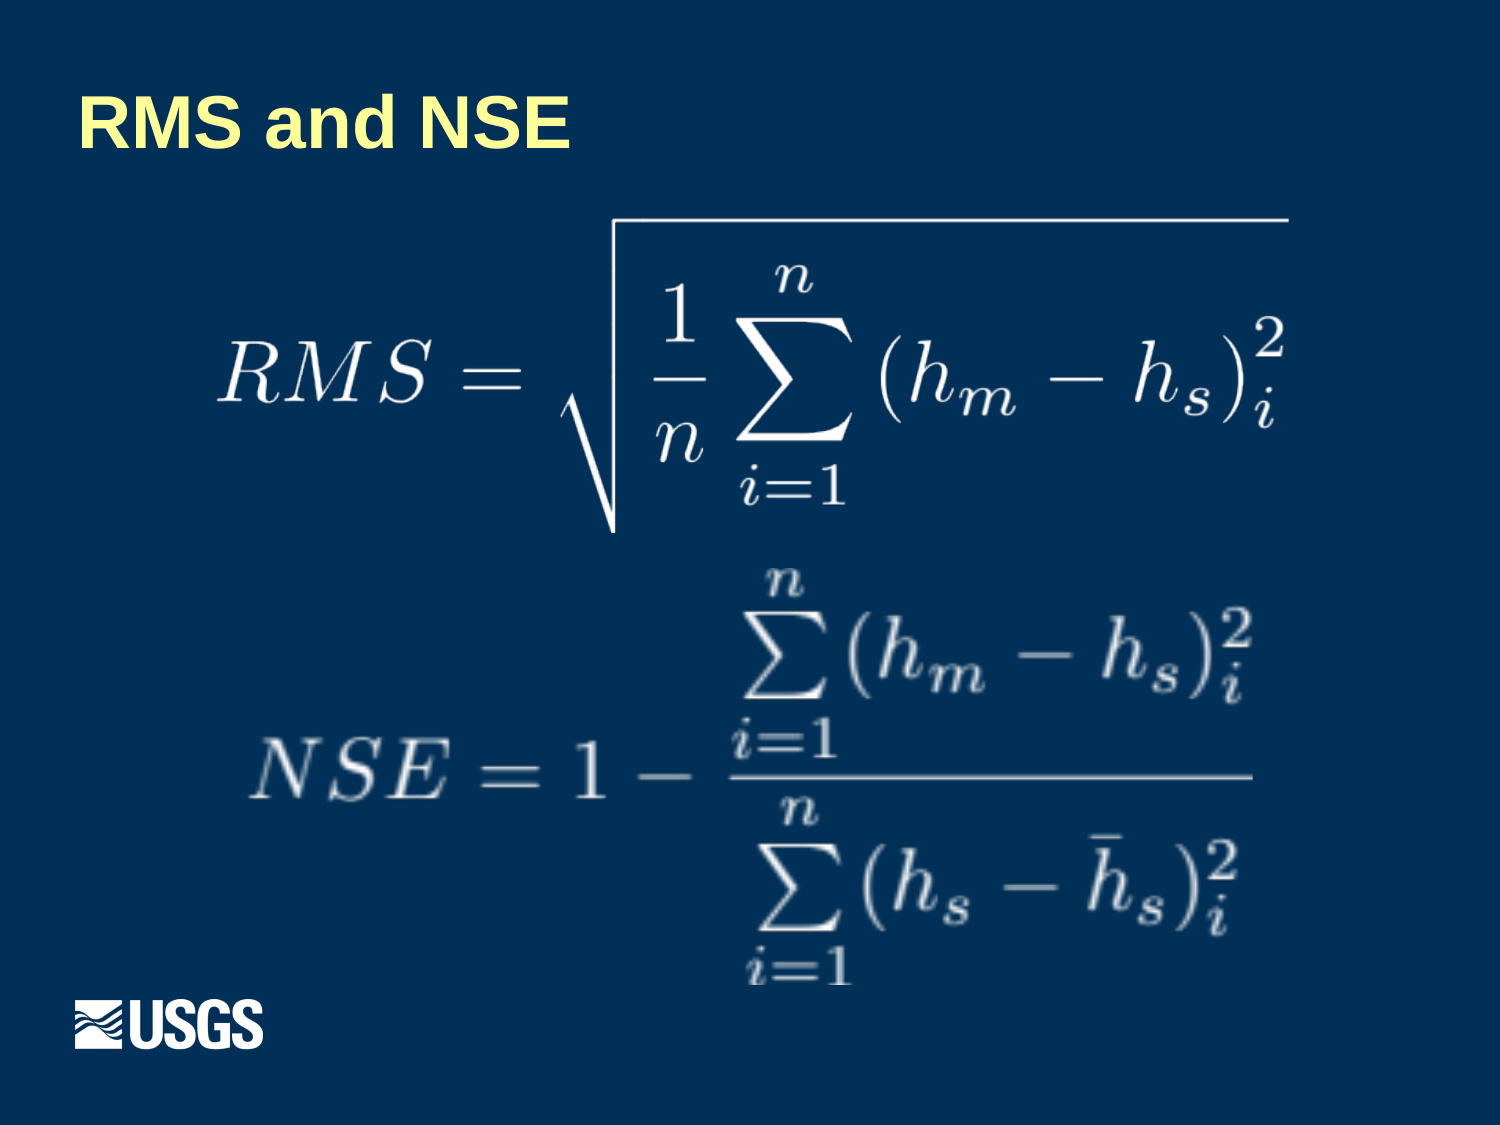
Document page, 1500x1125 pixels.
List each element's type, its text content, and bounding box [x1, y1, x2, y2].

picture [246, 568, 1253, 985]
picture [211, 209, 1289, 533]
title RMS and NSE [62, 24, 1425, 213]
